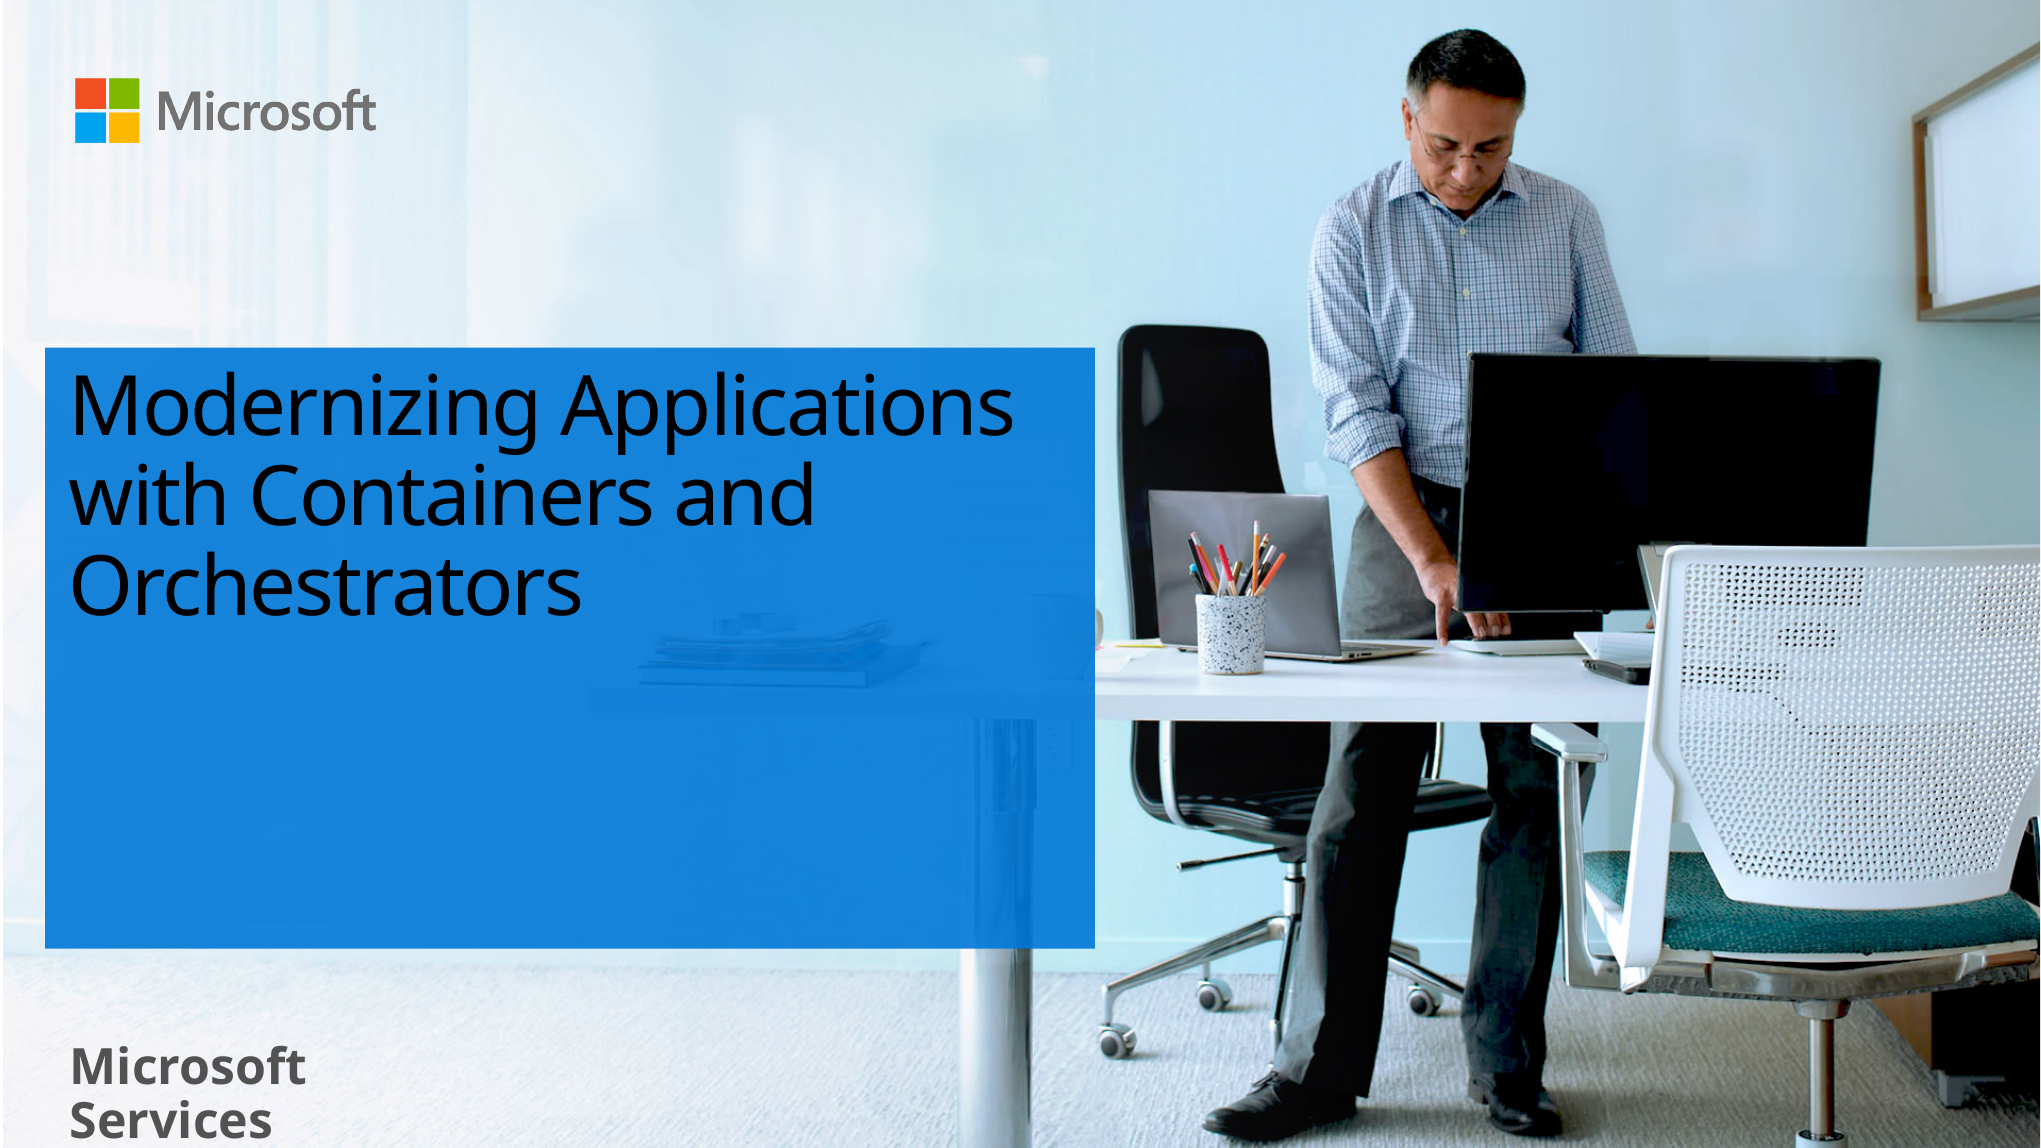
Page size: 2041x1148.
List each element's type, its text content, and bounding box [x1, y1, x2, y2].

title Modernizing Applications with Containers and Orchestrators [45, 348, 1096, 949]
picture [3, 0, 2041, 1148]
